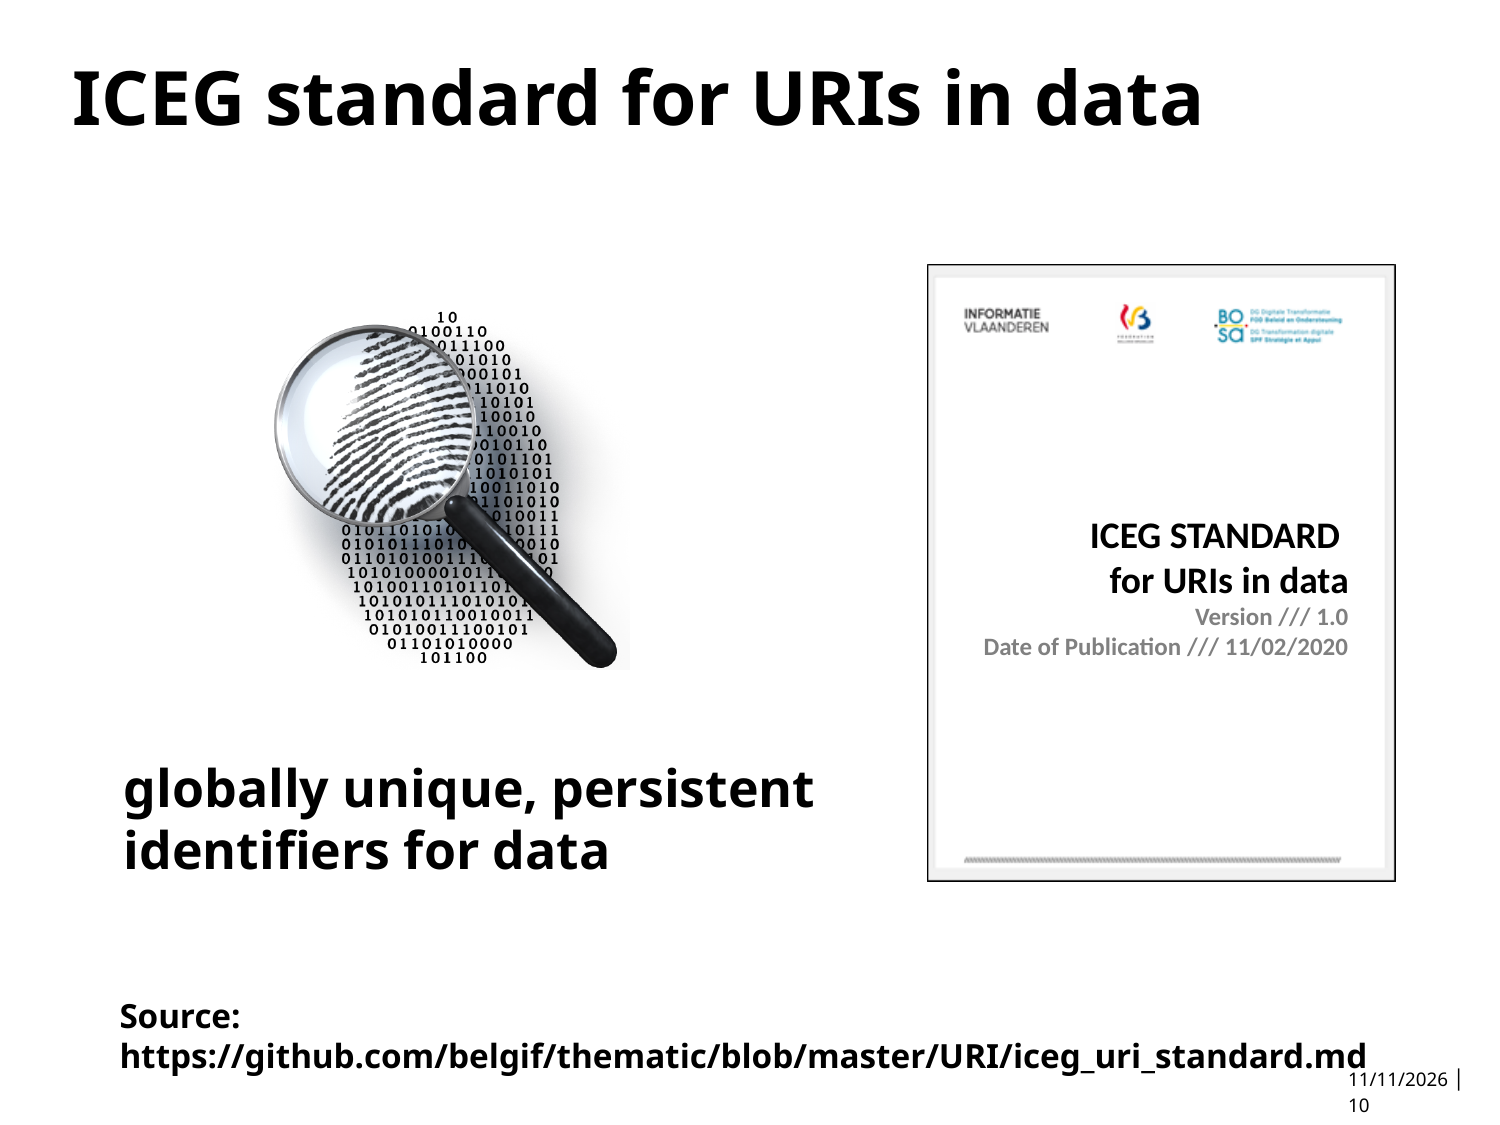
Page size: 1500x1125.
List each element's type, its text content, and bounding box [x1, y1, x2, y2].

text_box Source: https://github.com/belgif/thematic/blob/master/URI/iceg_uri_standard.md [112, 987, 1444, 1125]
title ICEG standard for URIs in data [64, 42, 1282, 227]
text_box globally unique, persistent identifiers for data [116, 747, 888, 931]
picture [926, 264, 1397, 882]
picture [265, 307, 630, 671]
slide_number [1340, 1059, 1492, 1099]
